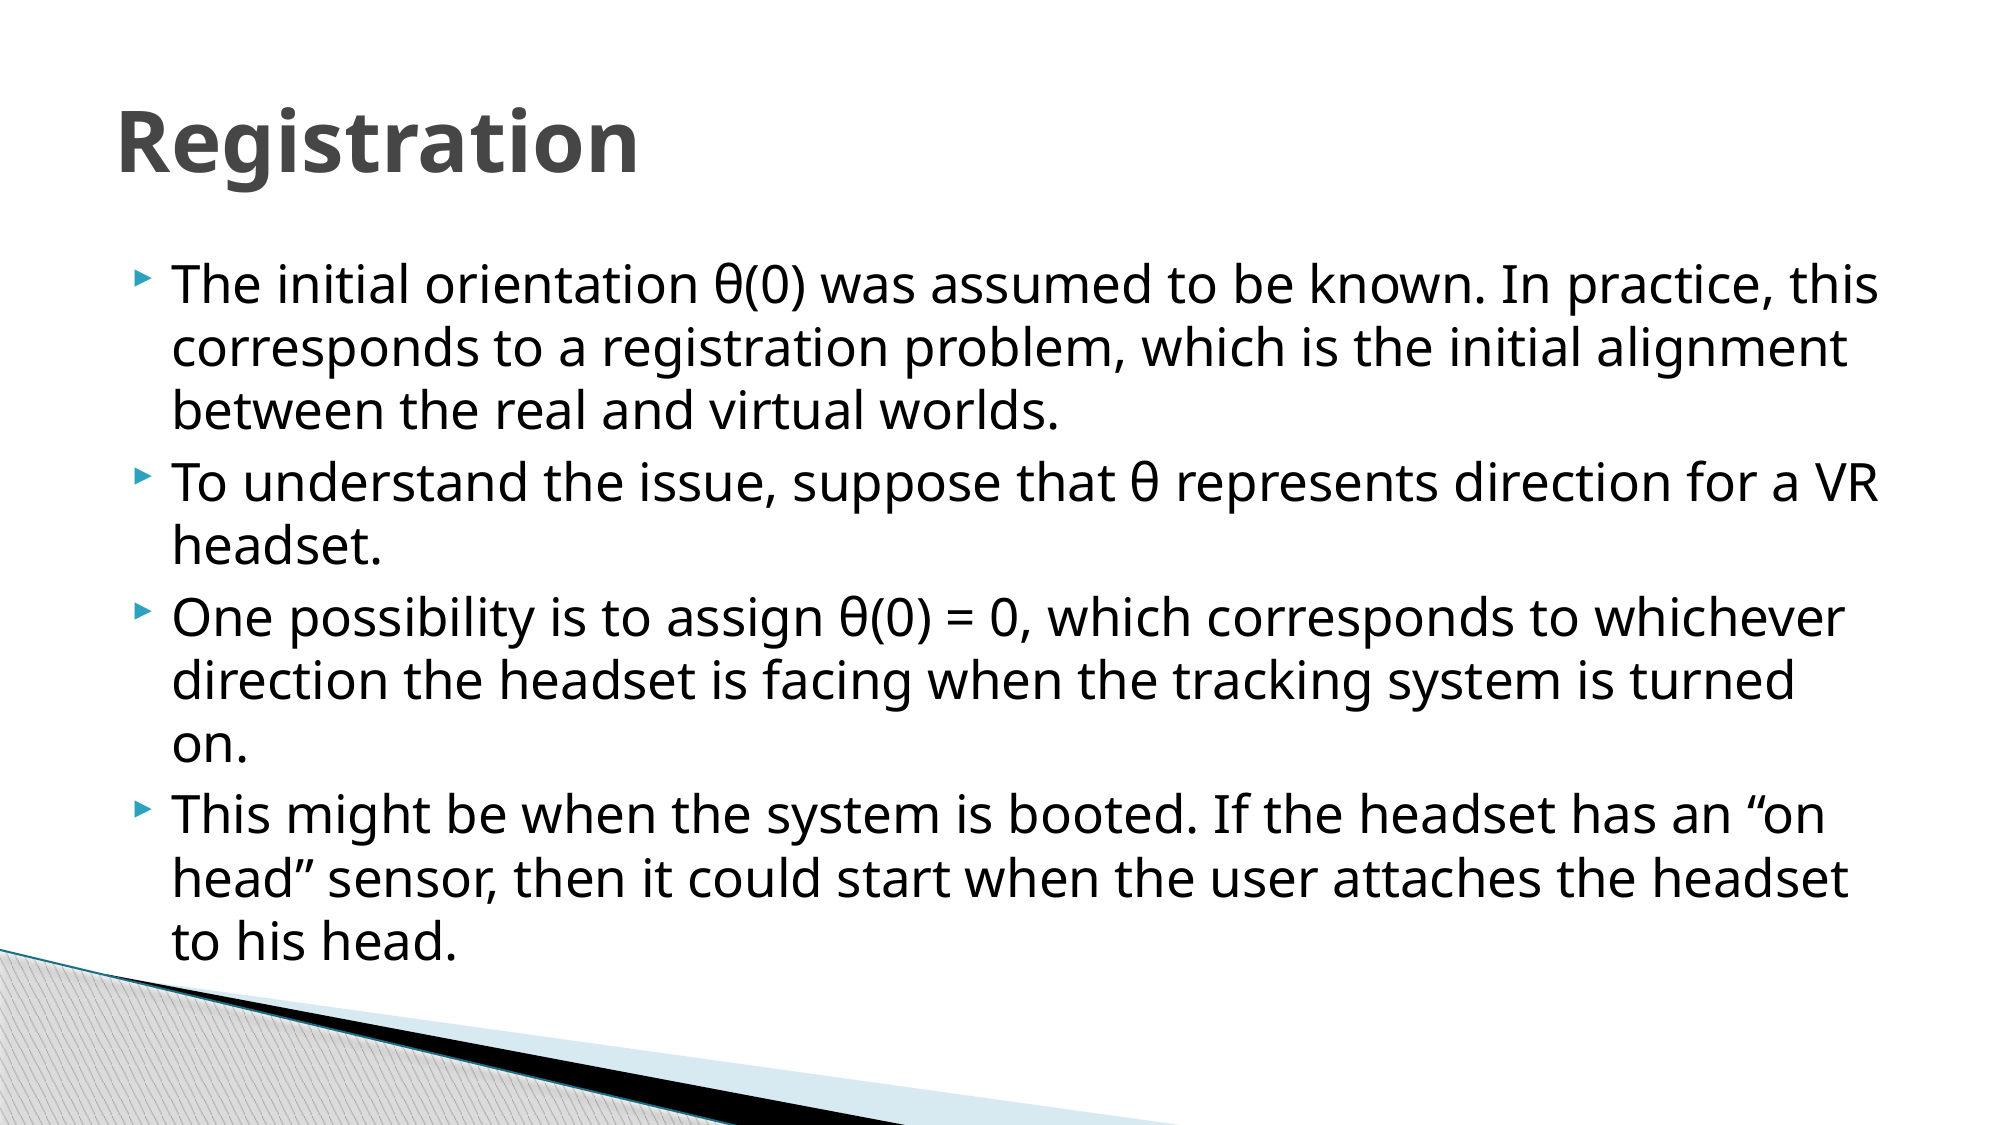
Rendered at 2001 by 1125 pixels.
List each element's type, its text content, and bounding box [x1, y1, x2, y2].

title Registration [99, 45, 1900, 233]
list The initial orientation θ(0) was assumed to be known. In practice, this corresponds to a registration problem, which is the initial alignment between the real and virtual worlds. To understand the issue, suppose that θ represents direction for a VR headset. One possibility is to assign θ(0) = 0, which corresponds to whichever direction the headset is facing when the tracking system is turned on. This might be when the system is booted. If the headset has an “on head” sensor, then it could start when the user attaches the headset to his head. [99, 243, 1900, 986]
